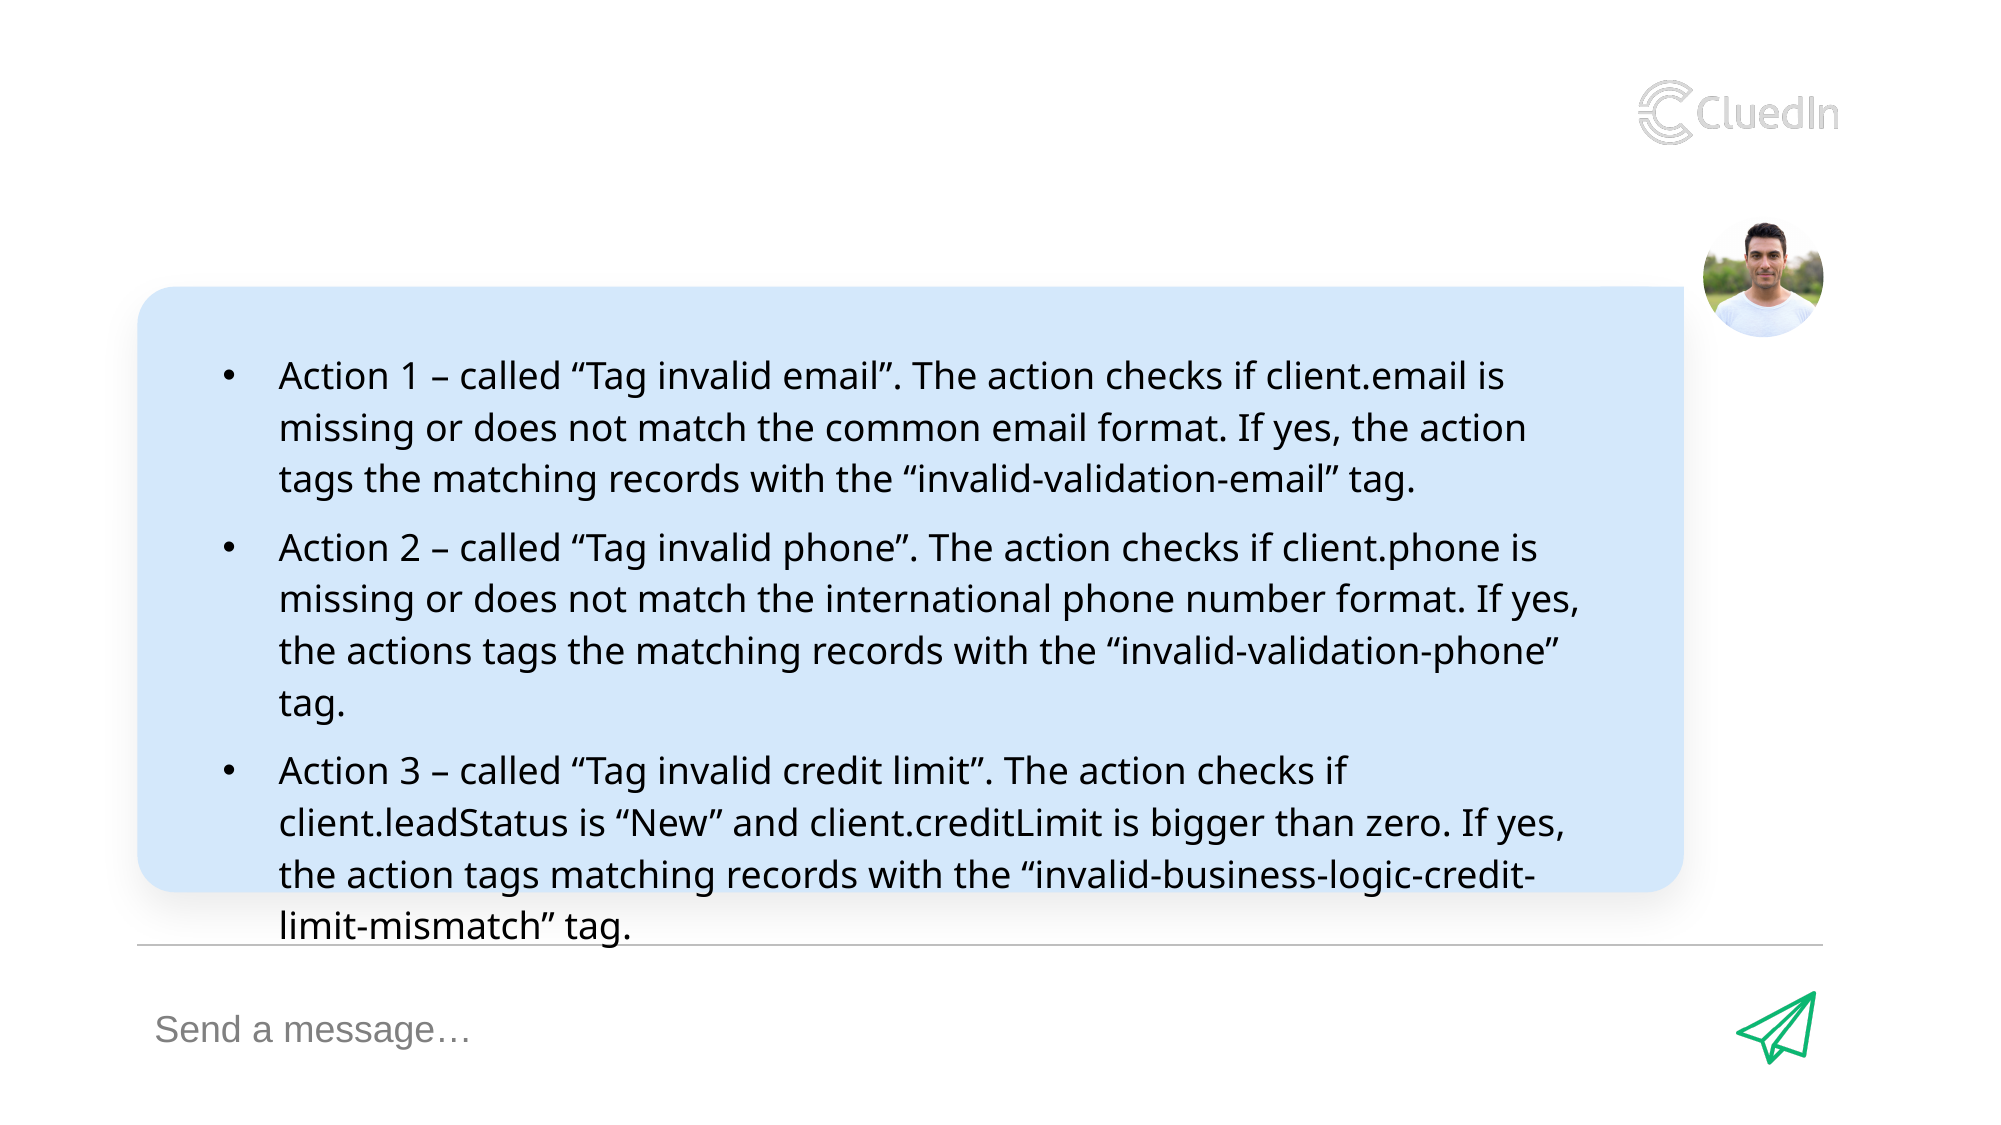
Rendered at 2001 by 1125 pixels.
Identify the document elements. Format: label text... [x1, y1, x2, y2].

picture [1728, 980, 1824, 1075]
text_box Send a message… [139, 997, 488, 1057]
picture [1638, 80, 1838, 145]
picture [1703, 216, 1824, 338]
text_box Action 1 – called “Tag invalid email”. The action checks if client.email is missing or does not match the common email format. If yes, the action tags the matching records with the “invalid-validation-email” tag. Action 2 – called “Tag invalid phone”. The action checks if client.phone is missing or does not match the international phone number format. If yes, the actions tags the matching records with the “invalid-validation-phone” tag. Action 3 – called “Tag invalid credit limit”. The action checks if client.leadStatus is “New” and client.creditLimit is bigger than zero. If yes, the action tags matching records with the “invalid-business-logic-credit-limit-mismatch” tag. [207, 945, 1608, 955]
text_box Action 1 – called “Tag invalid email”. The action checks if client.email is missing or does not match the common email format. If yes, the action tags the matching records with the “invalid-validation-email” tag. Action 2 – called “Tag invalid phone”. The action checks if client.phone is missing or does not match the international phone number format. If yes, the actions tags the matching records with the “invalid-validation-phone” tag. Action 3 – called “Tag invalid credit limit”. The action checks if client.leadStatus is “New” and client.creditLimit is bigger than zero. If yes, the action tags matching records with the “invalid-business-logic-credit-limit-mismatch” tag. [207, 893, 1608, 944]
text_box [137, 286, 1684, 893]
